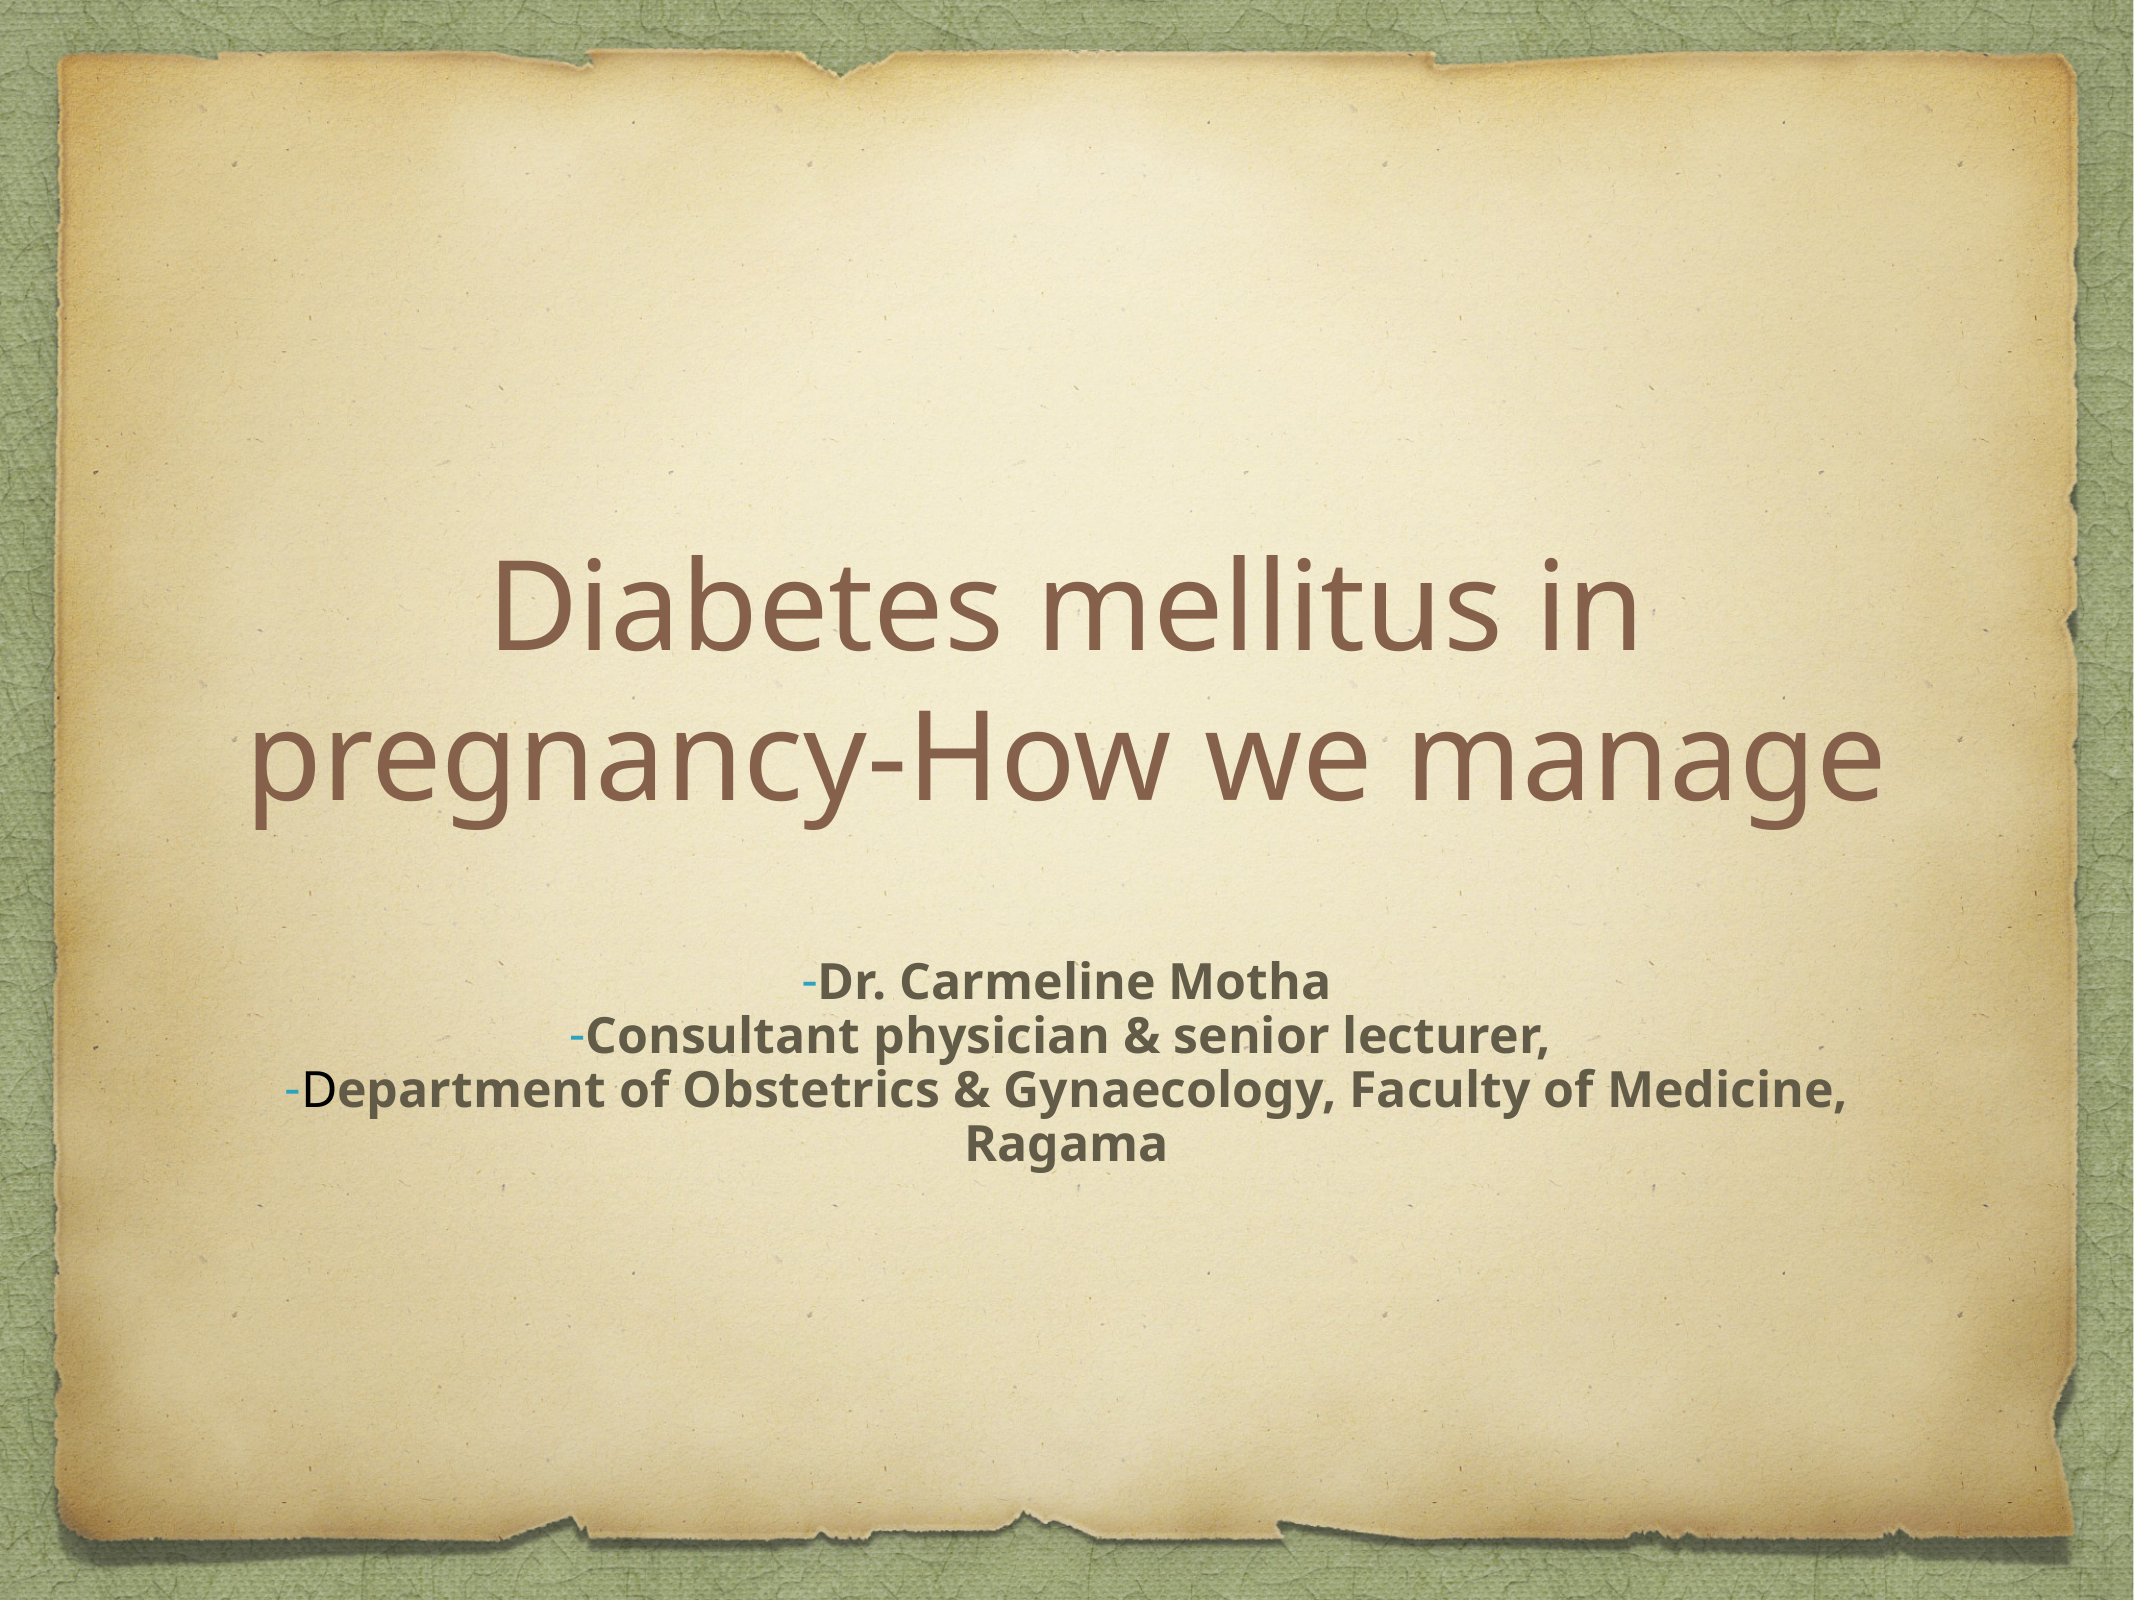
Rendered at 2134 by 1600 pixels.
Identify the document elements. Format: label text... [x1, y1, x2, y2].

title Diabetes mellitus in pregnancy-How we manage [180, 241, 1953, 826]
picture [0, 0, 2134, 1600]
list Dr. Carmeline Motha Consultant physician & senior lecturer, Department of Obstetrics & Gynaecology, Faculty of Medicine, Ragama [180, 955, 1953, 1300]
